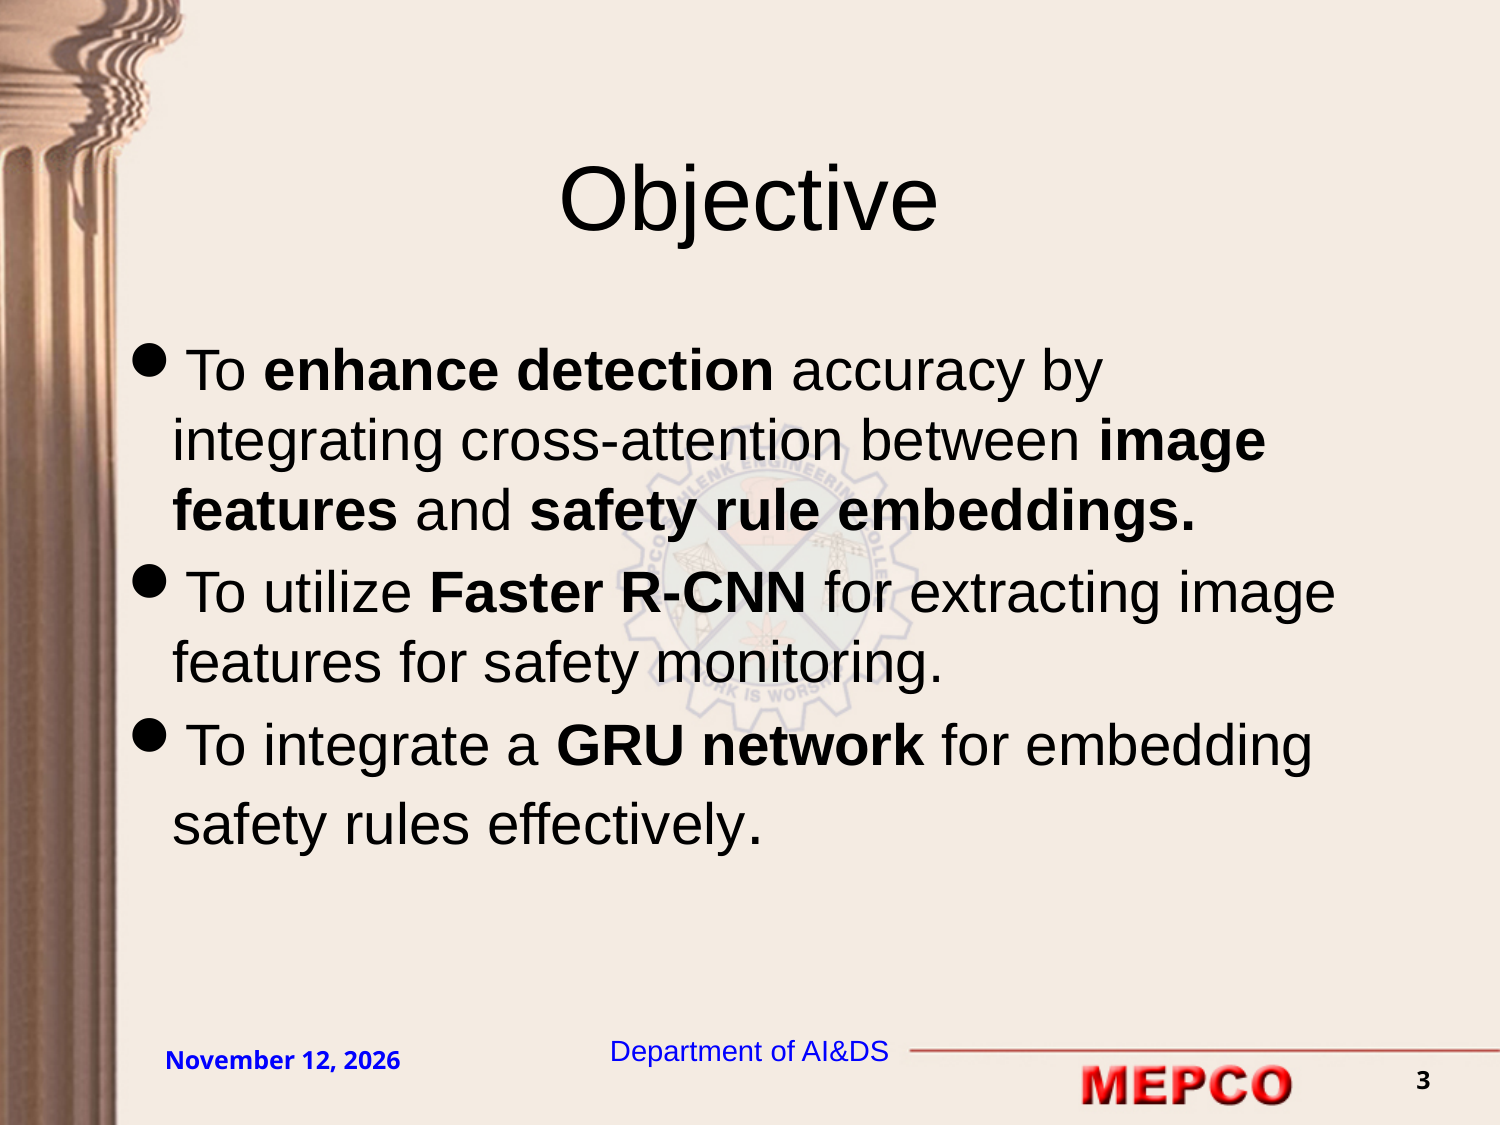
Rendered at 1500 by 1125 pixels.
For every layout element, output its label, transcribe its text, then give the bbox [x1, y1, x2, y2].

footer Department of AI&DS [512, 1024, 988, 1101]
picture [0, 0, 1500, 1125]
title Objective [112, 99, 1388, 288]
list To enhance detection accuracy by integrating cross-attention between image features and safety rule embeddings. To utilize Faster R-CNN for extracting image features for safety monitoring. To integrate a GRU network for embedding safety rules effectively. [112, 324, 1388, 1000]
